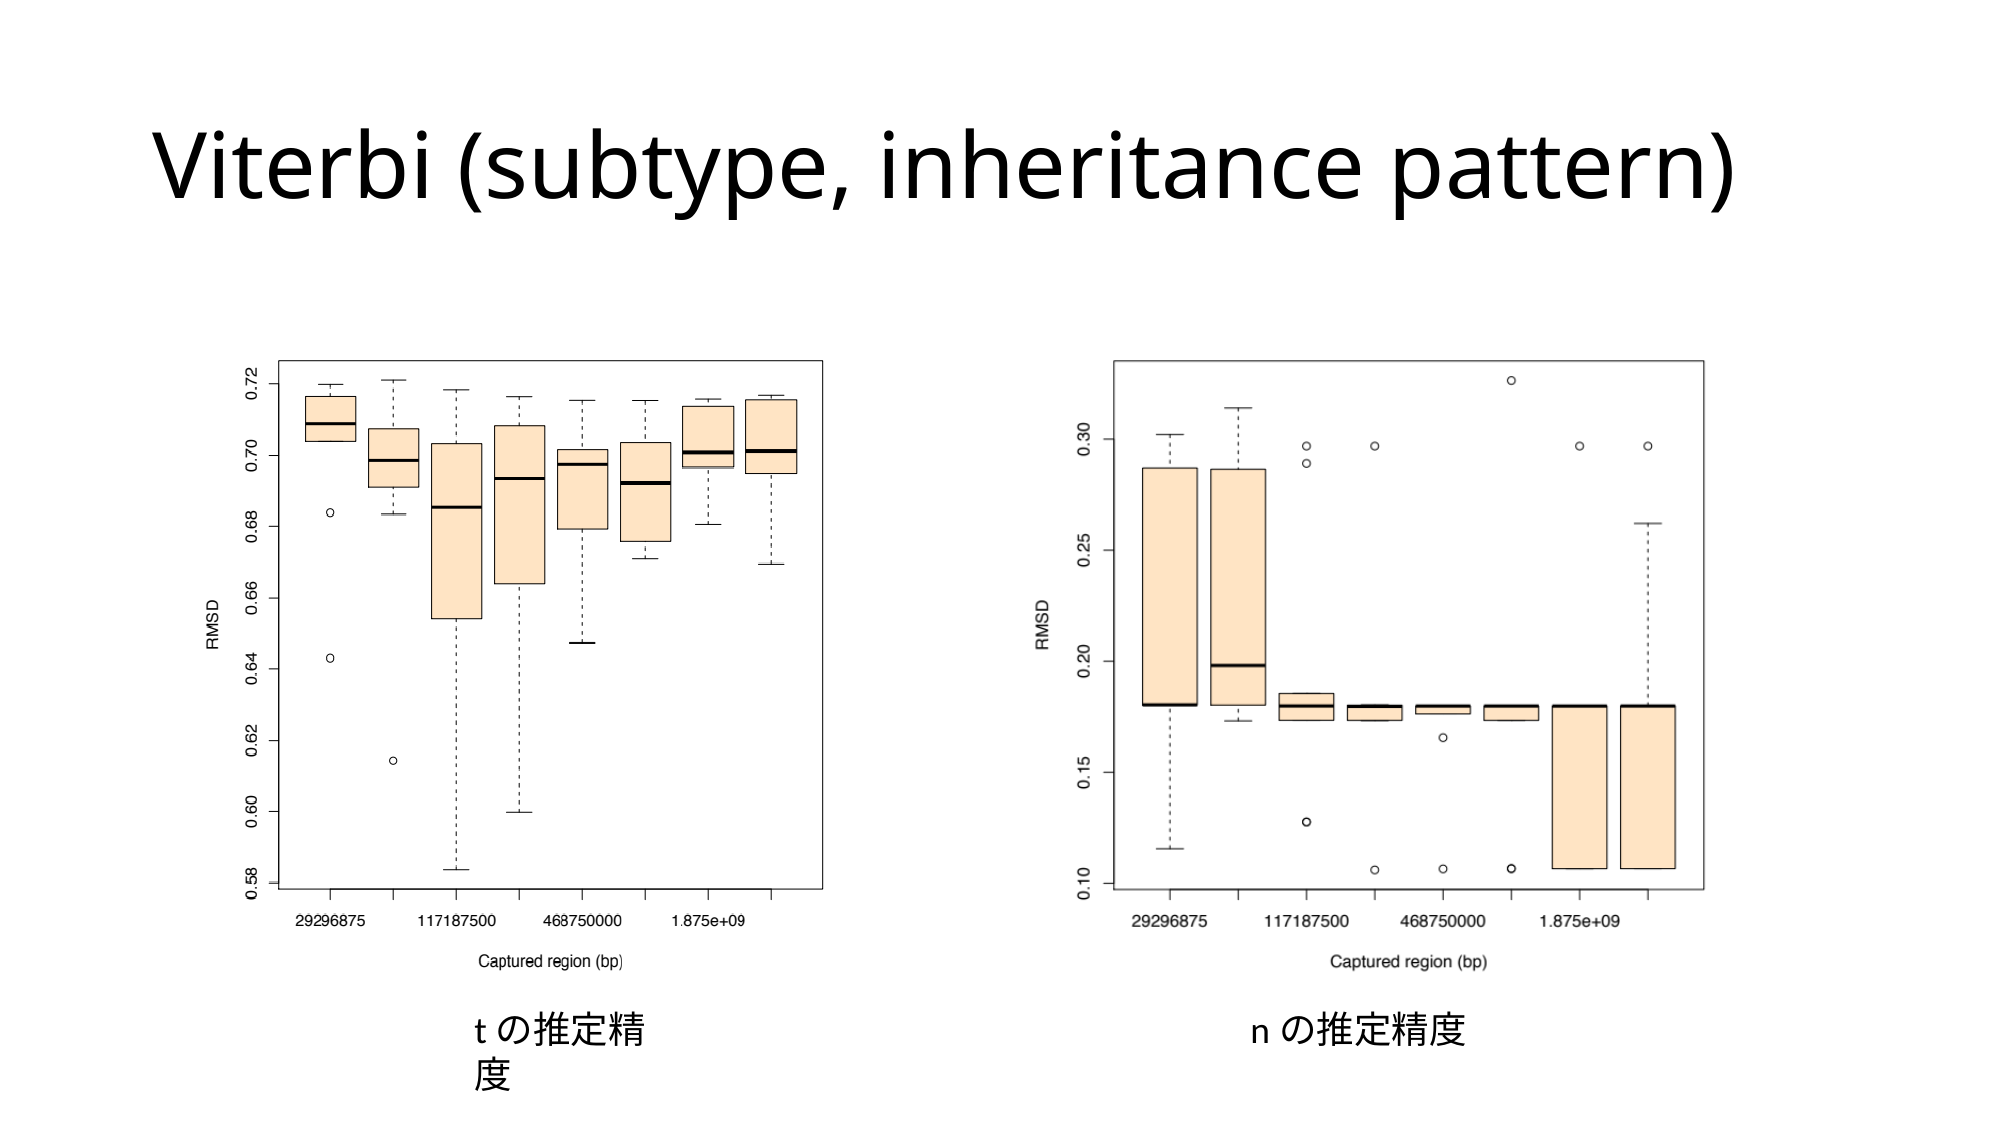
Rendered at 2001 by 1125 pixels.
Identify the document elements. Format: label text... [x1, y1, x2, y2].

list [200, 277, 860, 992]
text_box nの推定精度 [1235, 998, 1539, 1059]
picture [1030, 277, 1745, 992]
text_box tの推定精度 [459, 998, 696, 1104]
title Viterbi (subtype, inheritance pattern) [137, 59, 1863, 278]
